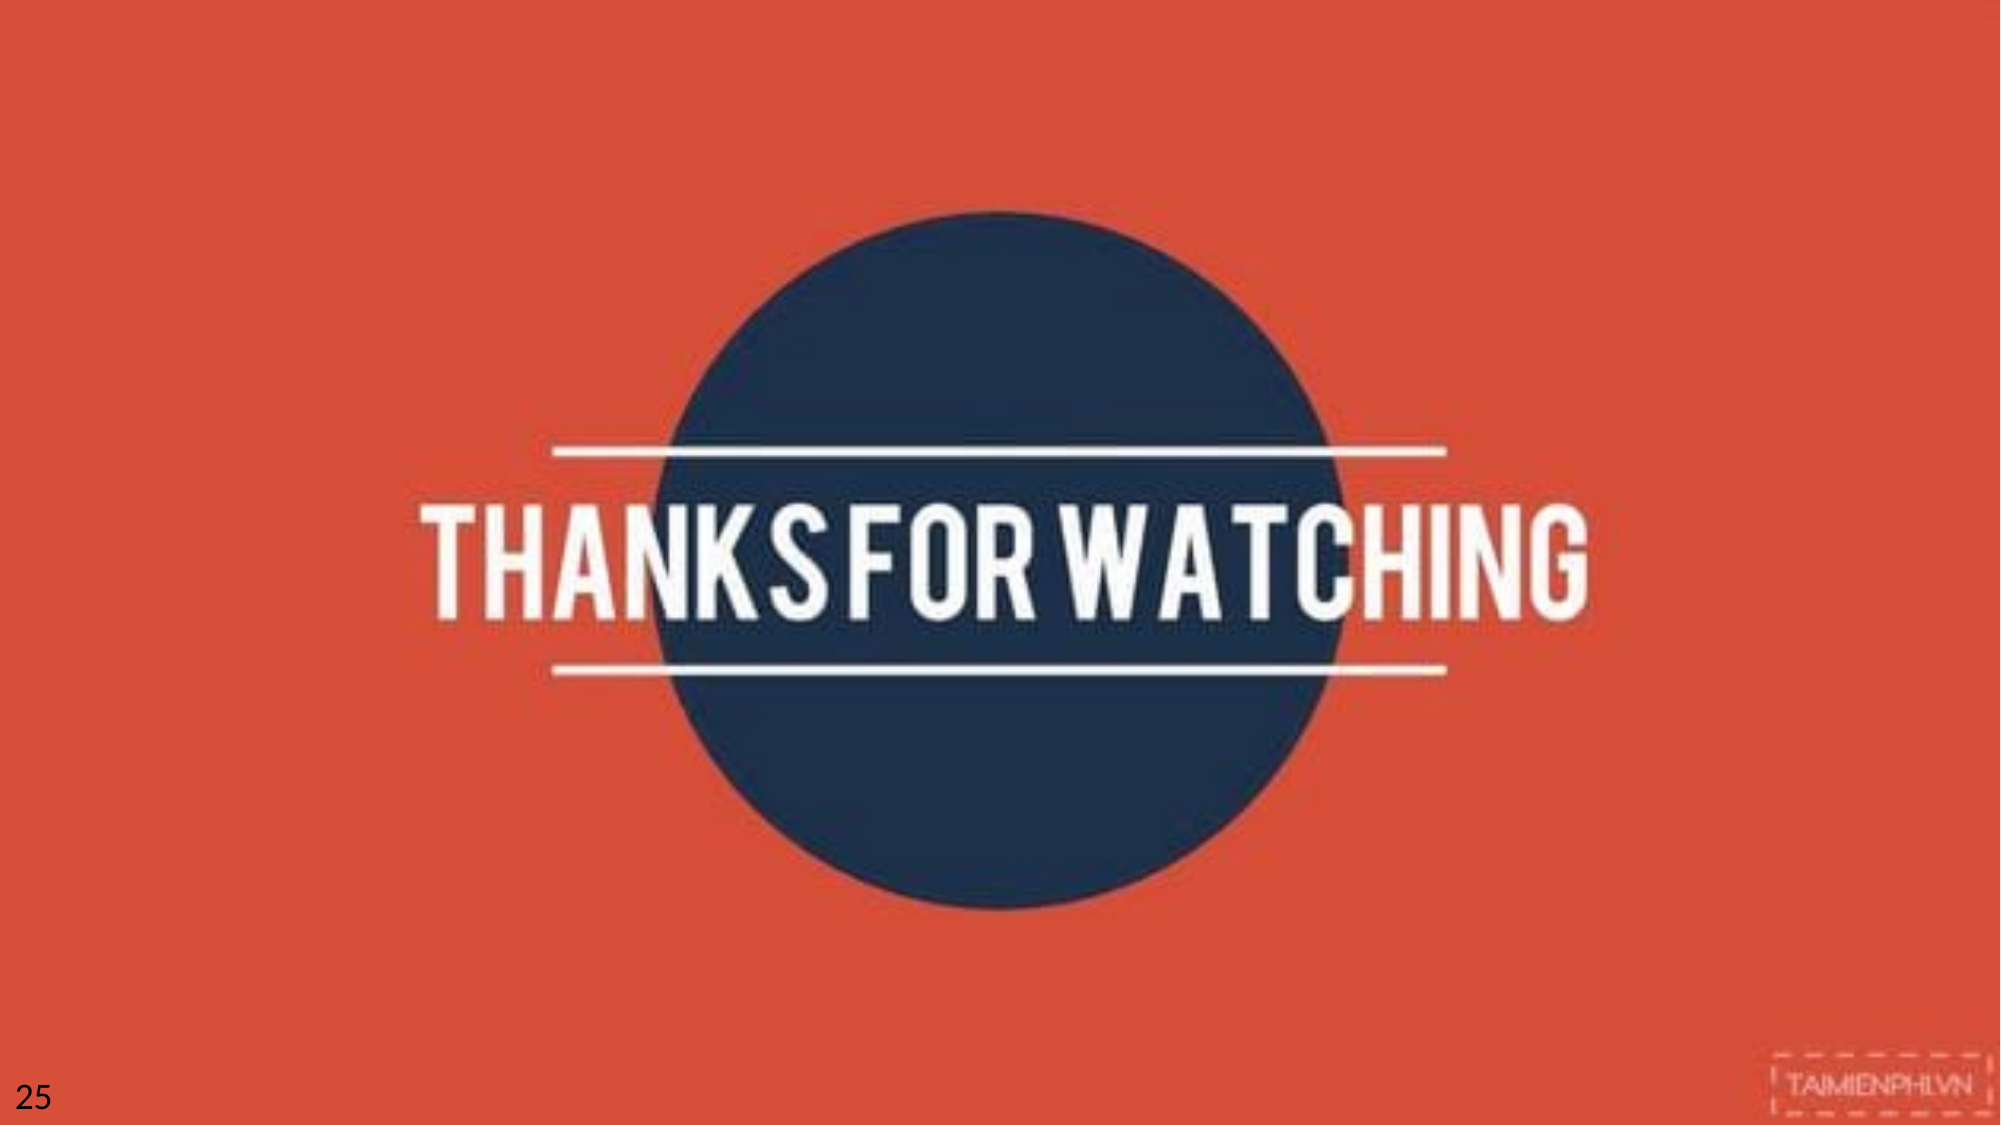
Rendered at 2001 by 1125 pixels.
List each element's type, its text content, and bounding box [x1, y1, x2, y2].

text_box 25 [0, 1064, 91, 1125]
picture [0, 0, 2001, 1125]
